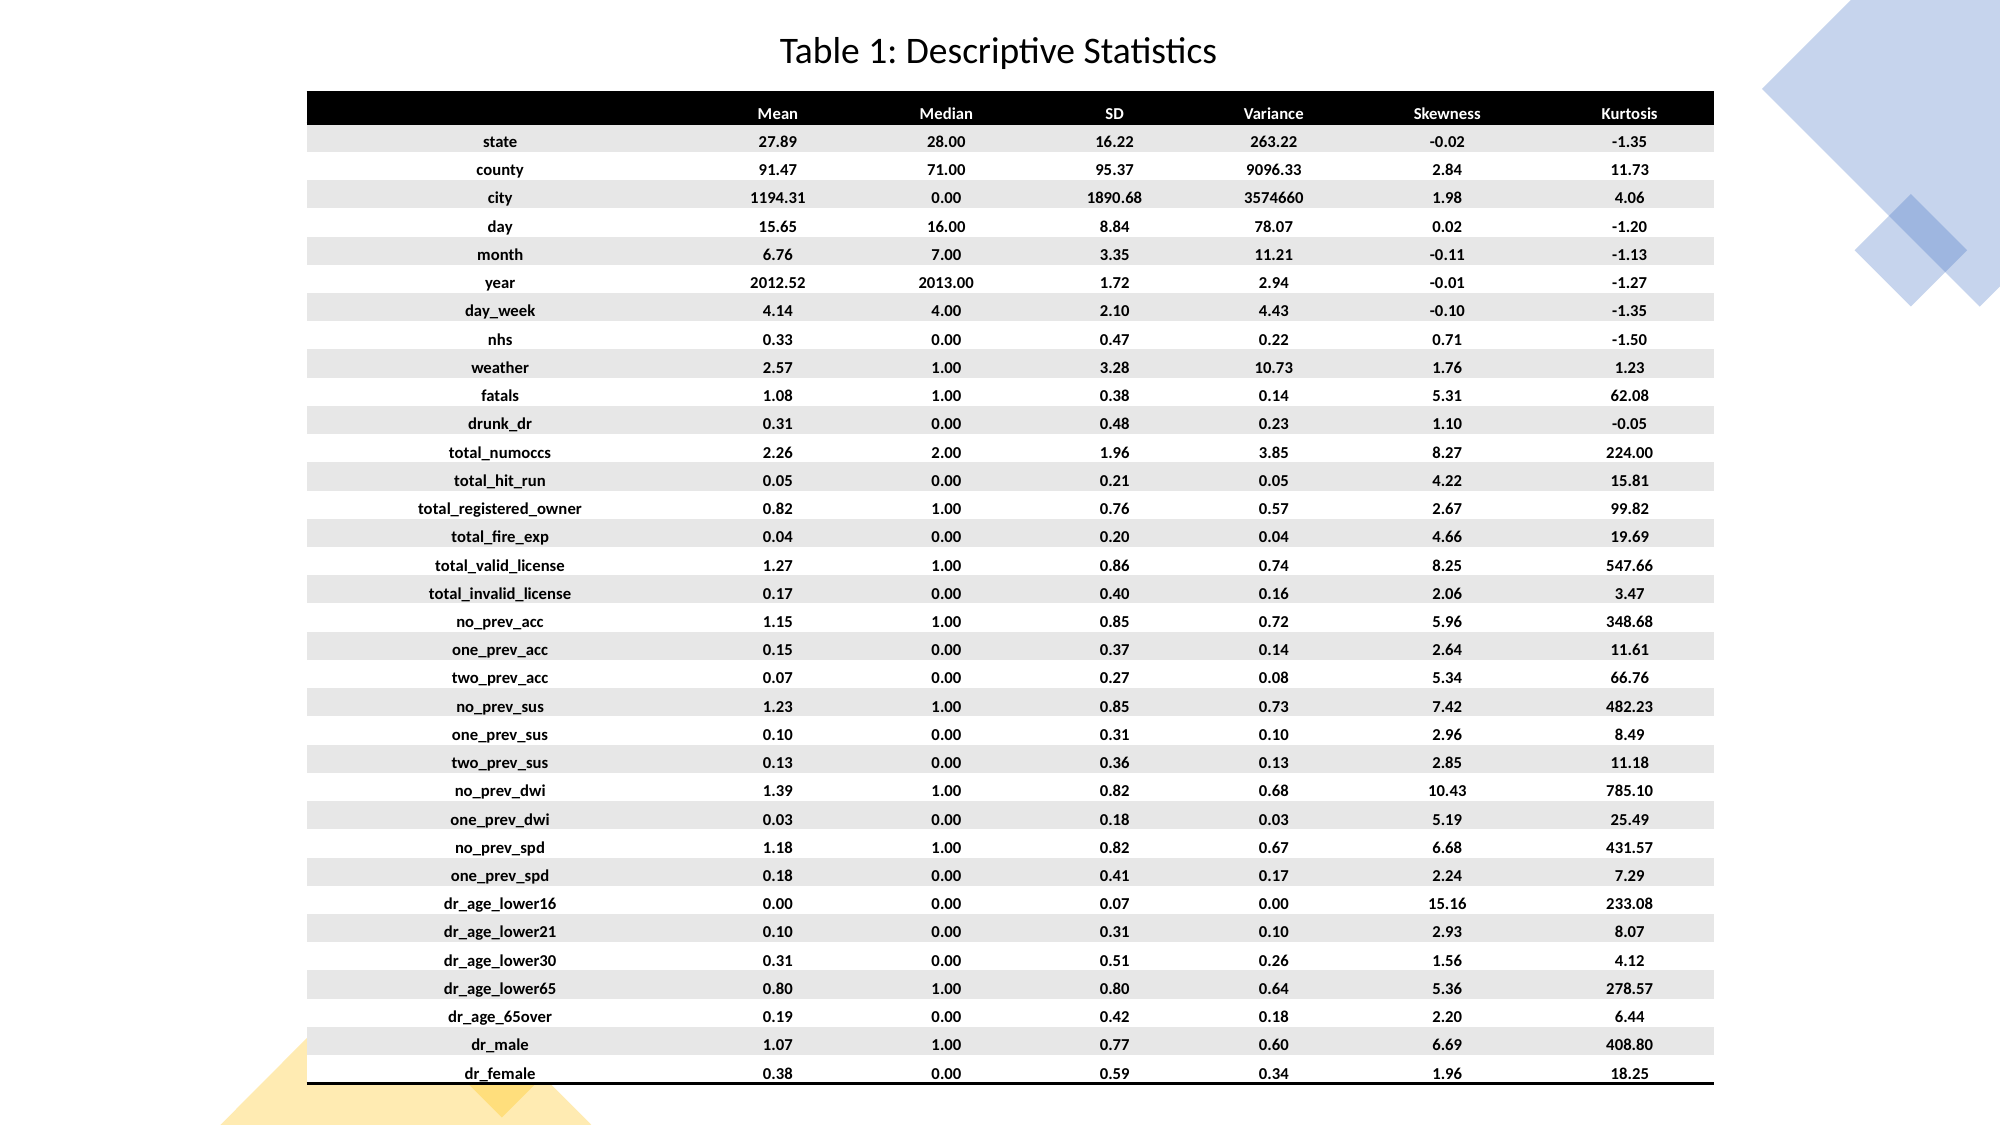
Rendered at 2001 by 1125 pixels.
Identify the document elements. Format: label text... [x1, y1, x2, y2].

table_cell 0.18​ [1031, 801, 1199, 829]
table_cell month​ [307, 237, 694, 265]
table_cell state​ [307, 125, 694, 152]
table_cell 0.22​ [1199, 321, 1349, 349]
table_cell total_registered_owner​ [307, 491, 694, 519]
table_cell 0.72​ [1199, 603, 1349, 632]
table_cell 0.07​ [694, 660, 862, 688]
table_cell 2012.52​ [694, 265, 862, 293]
table_header Skewness​ [1349, 95, 1546, 122]
table_cell 0.20​ [1031, 519, 1199, 547]
table_header Median​ [862, 95, 1031, 122]
table_cell 0.77​ [1031, 1027, 1199, 1055]
table_cell 482.23​ [1546, 688, 1714, 716]
table_cell two_prev_sus​ [307, 745, 694, 773]
table_cell 0.05​ [694, 462, 862, 491]
table_cell one_prev_dwi​ [307, 801, 694, 829]
table_cell 1.00​ [862, 603, 1031, 632]
table_cell 0.00​ [862, 716, 1031, 745]
table_cell 785.10​ [1546, 773, 1714, 801]
table_cell 0.68​ [1199, 773, 1349, 801]
table_cell 10.73​ [1199, 349, 1349, 378]
table_cell 0.42​ [1031, 999, 1199, 1027]
table_cell -1.27​ [1546, 265, 1714, 293]
table_cell 278.57​ [1546, 970, 1714, 999]
table_cell 2.94​ [1199, 265, 1349, 293]
table_cell 2013.00​ [862, 265, 1031, 293]
table_cell 1.18​ [694, 829, 862, 858]
table_cell 0.80​ [694, 970, 862, 999]
table_cell -1.20​ [1546, 208, 1714, 237]
table_cell 1.27​ [694, 547, 862, 575]
table_cell 0.31​ [694, 406, 862, 434]
table_cell -0.02​ [1349, 125, 1546, 152]
table_cell 431.57​ [1546, 829, 1714, 858]
table_cell 0.82​ [1031, 773, 1199, 801]
table_cell total_hit_run​ [307, 462, 694, 491]
table_cell 3.85​ [1199, 434, 1349, 462]
table_cell 2.93​ [1349, 914, 1546, 942]
table_cell 9096.33​ [1199, 152, 1349, 180]
table_cell 348.68​ [1546, 603, 1714, 632]
table_cell 1.00​ [862, 1027, 1031, 1055]
table_cell 0.51​ [1031, 942, 1199, 970]
table_header ​ [307, 95, 694, 122]
table_cell 7.42​ [1349, 688, 1546, 716]
table_cell -1.35​ [1546, 125, 1714, 152]
table_cell no_prev_acc​ [307, 603, 694, 632]
table_cell 6.69​ [1349, 1027, 1546, 1055]
table_cell 11.61​ [1546, 632, 1714, 660]
table_cell total_invalid_license​ [307, 575, 694, 603]
table_cell 0.13​ [1199, 745, 1349, 773]
table_cell no_prev_dwi​ [307, 773, 694, 801]
table_cell 0.04​ [694, 519, 862, 547]
table_cell 0.00​ [862, 999, 1031, 1027]
table_cell 8.07​ [1546, 914, 1714, 942]
table_cell city​ [307, 180, 694, 208]
table_cell 0.00​ [862, 942, 1031, 970]
table_cell 0.18​ [1199, 999, 1349, 1027]
table_cell 8.84​ [1031, 208, 1199, 237]
table_header Mean​ [694, 95, 862, 122]
table_cell 3.35​ [1031, 237, 1199, 265]
table_cell 4.66​ [1349, 519, 1546, 547]
table_cell 0.17​ [1199, 858, 1349, 886]
table_cell 6.68​ [1349, 829, 1546, 858]
table_cell 2.67​ [1349, 491, 1546, 519]
table_cell 0.00​ [1199, 886, 1349, 914]
table_cell 1.00​ [862, 829, 1031, 858]
table_cell 0.74​ [1199, 547, 1349, 575]
table_cell day_week​ [307, 293, 694, 321]
table_cell 11.21​ [1199, 237, 1349, 265]
table_cell 6.76​ [694, 237, 862, 265]
table_cell 0.00​ [862, 321, 1031, 349]
table_cell 8.49​ [1546, 716, 1714, 745]
table_cell 1.00​ [862, 688, 1031, 716]
table_cell 0.80​ [1031, 970, 1199, 999]
table_cell 1194.31​ [694, 180, 862, 208]
table_cell total_valid_license​ [307, 547, 694, 575]
table_cell 10.43​ [1349, 773, 1546, 801]
table_cell 0.36​ [1031, 745, 1199, 773]
table_cell 0.00​ [862, 180, 1031, 208]
table_cell one_prev_spd​ [307, 858, 694, 886]
table_cell 0.10​ [694, 716, 862, 745]
table_cell 0.76​ [1031, 491, 1199, 519]
table_cell one_prev_sus​ [307, 716, 694, 745]
table_cell 0.37​ [1031, 632, 1199, 660]
table_cell 0.48​ [1031, 406, 1199, 434]
table_cell 2.85​ [1349, 745, 1546, 773]
table_cell 0.04​ [1199, 519, 1349, 547]
table_cell 0.38​ [694, 1055, 862, 1082]
text_box [218, 1036, 593, 1125]
table_cell -1.13​ [1546, 237, 1714, 265]
table_cell dr_age_lower65​ [307, 970, 694, 999]
text_box [0, 0, 2000, 1125]
table_cell 15.65​ [694, 208, 862, 237]
table_cell -0.10​ [1349, 293, 1546, 321]
table_cell dr_age_lower16​ [307, 886, 694, 914]
table_cell 0.64​ [1199, 970, 1349, 999]
table_cell 547.66​ [1546, 547, 1714, 575]
table_cell no_prev_spd​ [307, 829, 694, 858]
table_cell 263.22​ [1199, 125, 1349, 152]
table_cell 0.00​ [862, 858, 1031, 886]
table_cell 0.82​ [694, 491, 862, 519]
table_cell 4.22​ [1349, 462, 1546, 491]
table_cell fatals​ [307, 378, 694, 406]
table_cell 5.34​ [1349, 660, 1546, 688]
table_cell 99.82​ [1546, 491, 1714, 519]
table_cell 1.00​ [862, 773, 1031, 801]
table_cell 78.07​ [1199, 208, 1349, 237]
table_cell 0.16​ [1199, 575, 1349, 603]
table_cell 0.05​ [1199, 462, 1349, 491]
table_cell 0.19​ [694, 999, 862, 1027]
table_cell 25.49​ [1546, 801, 1714, 829]
table_cell 0.27​ [1031, 660, 1199, 688]
table_cell 5.36​ [1349, 970, 1546, 999]
table_cell total_numoccs​ [307, 434, 694, 462]
table_cell 1.15​ [694, 603, 862, 632]
table_cell dr_age_lower30​ [307, 942, 694, 970]
table_cell 7.29​ [1546, 858, 1714, 886]
table_cell 71.00​ [862, 152, 1031, 180]
table_cell 0.23​ [1199, 406, 1349, 434]
table_cell 91.47​ [694, 152, 862, 180]
table_cell 16.22​ [1031, 125, 1199, 152]
table_cell 0.03​ [1199, 801, 1349, 829]
table_cell 5.19​ [1349, 801, 1546, 829]
table_cell 2.24​ [1349, 858, 1546, 886]
table_cell 0.86​ [1031, 547, 1199, 575]
table_cell total_fire_exp​ [307, 519, 694, 547]
table_cell 0.10​ [1199, 914, 1349, 942]
table_cell 2.96​ [1349, 716, 1546, 745]
table_cell 66.76​ [1546, 660, 1714, 688]
table_cell day​ [307, 208, 694, 237]
table_cell 0.31​ [694, 942, 862, 970]
table_cell 7.00​ [862, 237, 1031, 265]
table_cell 27.89​ [694, 125, 862, 152]
table_cell 0.00​ [862, 406, 1031, 434]
table_cell 1.23​ [694, 688, 862, 716]
table_cell 0.31​ [1031, 914, 1199, 942]
table_cell 0.82​ [1031, 829, 1199, 858]
table_cell 0.57​ [1199, 491, 1349, 519]
table_cell dr_age_65over​ [307, 999, 694, 1027]
table_cell 8.27​ [1349, 434, 1546, 462]
table_cell two_prev_acc​ [307, 660, 694, 688]
table_header Kurtosis​ [1546, 95, 1714, 122]
table_cell 0.41​ [1031, 858, 1199, 886]
table_cell 2.57​ [694, 349, 862, 378]
table_cell nhs​ [307, 321, 694, 349]
table_cell 4.06​ [1546, 180, 1714, 208]
table_cell 233.08​ [1546, 886, 1714, 914]
table_cell -0.05​ [1546, 406, 1714, 434]
table_cell 1.96​ [1349, 1055, 1546, 1082]
table_cell 1.00​ [862, 547, 1031, 575]
table_cell 0.15​ [694, 632, 862, 660]
table_cell 0.08​ [1199, 660, 1349, 688]
table_cell 0.00​ [862, 801, 1031, 829]
table_cell 15.16​ [1349, 886, 1546, 914]
table_cell 4.14​ [694, 293, 862, 321]
table_cell 5.96​ [1349, 603, 1546, 632]
table_cell 0.00​ [862, 575, 1031, 603]
table_cell 0.21​ [1031, 462, 1199, 491]
table_cell 2.20​ [1349, 999, 1546, 1027]
table_cell 0.00​ [862, 914, 1031, 942]
table_cell 62.08​ [1546, 378, 1714, 406]
table_cell 2.00​ [862, 434, 1031, 462]
table_cell 1.07​ [694, 1027, 862, 1055]
table_cell 0.67​ [1199, 829, 1349, 858]
table_cell 1.72​ [1031, 265, 1199, 293]
table_cell 8.25​ [1349, 547, 1546, 575]
table_cell dr_male​ [307, 1027, 694, 1055]
table_cell 1.10​ [1349, 406, 1546, 434]
table_cell 2.06​ [1349, 575, 1546, 603]
table_cell 19.69​ [1546, 519, 1714, 547]
table_cell 0.73​ [1199, 688, 1349, 716]
table_cell county​ [307, 152, 694, 180]
table_cell 4.12​ [1546, 942, 1714, 970]
table_cell 0.00​ [862, 745, 1031, 773]
table_cell -0.11​ [1349, 237, 1546, 265]
table_cell 1.00​ [862, 491, 1031, 519]
table_cell 0.00​ [694, 886, 862, 914]
table_cell 0.18​ [694, 858, 862, 886]
table_cell dr_female​ [307, 1055, 694, 1082]
table_cell 0.00​ [862, 462, 1031, 491]
table_cell 0.00​ [862, 1055, 1031, 1082]
text_box Table 1: Descriptive Statistics [544, 18, 1453, 79]
table_cell dr_age_lower21​ [307, 914, 694, 942]
table_cell 0.14​ [1199, 632, 1349, 660]
table_cell 0.33​ [694, 321, 862, 349]
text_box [1798, 0, 2000, 291]
table_cell 1.98​ [1349, 180, 1546, 208]
table_cell 1.76​ [1349, 349, 1546, 378]
table_cell 0.26​ [1199, 942, 1349, 970]
table_cell 0.02​ [1349, 208, 1546, 237]
table_cell 0.85​ [1031, 688, 1199, 716]
table_cell 2.64​ [1349, 632, 1546, 660]
table_cell 1.56​ [1349, 942, 1546, 970]
table_cell 0.34​ [1199, 1055, 1349, 1082]
table_cell 224.00​ [1546, 434, 1714, 462]
table_cell 4.43​ [1199, 293, 1349, 321]
table_cell 0.38​ [1031, 378, 1199, 406]
table_cell weather​ [307, 349, 694, 378]
table_cell 0.00​ [862, 519, 1031, 547]
table_cell 1.08​ [694, 378, 862, 406]
table_cell 18.25​ [1546, 1055, 1714, 1082]
table_cell 5.31​ [1349, 378, 1546, 406]
table_cell 1.00​ [862, 349, 1031, 378]
table_cell 2.10​ [1031, 293, 1199, 321]
table_cell 1.23​ [1546, 349, 1714, 378]
table_cell 1.39​ [694, 773, 862, 801]
table_cell 0.31​ [1031, 716, 1199, 745]
table_cell 0.13​ [694, 745, 862, 773]
table_cell no_prev_sus​ [307, 688, 694, 716]
table_cell 95.37​ [1031, 152, 1199, 180]
table_cell -1.50​ [1546, 321, 1714, 349]
table_header SD​ [1031, 95, 1199, 122]
table_cell 0.85​ [1031, 603, 1199, 632]
table_cell 1.00​ [862, 378, 1031, 406]
table_cell 0.47​ [1031, 321, 1199, 349]
table_cell 1890.68​ [1031, 180, 1199, 208]
table_cell 3.28​ [1031, 349, 1199, 378]
table_cell 28.00​ [862, 125, 1031, 152]
table_cell 2.26​ [694, 434, 862, 462]
table_cell 408.80​ [1546, 1027, 1714, 1055]
table_cell 15.81​ [1546, 462, 1714, 491]
table_cell 0.07​ [1031, 886, 1199, 914]
table_cell 2.84​ [1349, 152, 1546, 180]
table_cell drunk_dr​ [307, 406, 694, 434]
table_cell 11.18​ [1546, 745, 1714, 773]
table_cell 0.14​ [1199, 378, 1349, 406]
table_cell 0.00​ [862, 632, 1031, 660]
table_cell 1.96​ [1031, 434, 1199, 462]
table_cell 0.10​ [1199, 716, 1349, 745]
table_cell 0.00​ [862, 886, 1031, 914]
table_cell -0.01​ [1349, 265, 1546, 293]
table_cell year​ [307, 265, 694, 293]
table_cell 0.71​ [1349, 321, 1546, 349]
table_cell 3574660 [1199, 180, 1349, 208]
table_cell 0.10​ [694, 914, 862, 942]
table_cell one_prev_acc​ [307, 632, 694, 660]
table_cell 0.17​ [694, 575, 862, 603]
table_header Variance​ [1199, 95, 1349, 122]
table_cell -1.35​ [1546, 293, 1714, 321]
table_cell 3.47​ [1546, 575, 1714, 603]
table_cell 0.03​ [694, 801, 862, 829]
table_cell 0.59​ [1031, 1055, 1199, 1082]
table_cell 6.44​ [1546, 999, 1714, 1027]
table_cell 0.00​ [862, 660, 1031, 688]
table_cell 4.00​ [862, 293, 1031, 321]
table_cell 0.40​ [1031, 575, 1199, 603]
table_cell 1.00​ [862, 970, 1031, 999]
table_cell 16.00​ [862, 208, 1031, 237]
table_cell 0.60​ [1199, 1027, 1349, 1055]
table_cell 11.73​ [1546, 152, 1714, 180]
